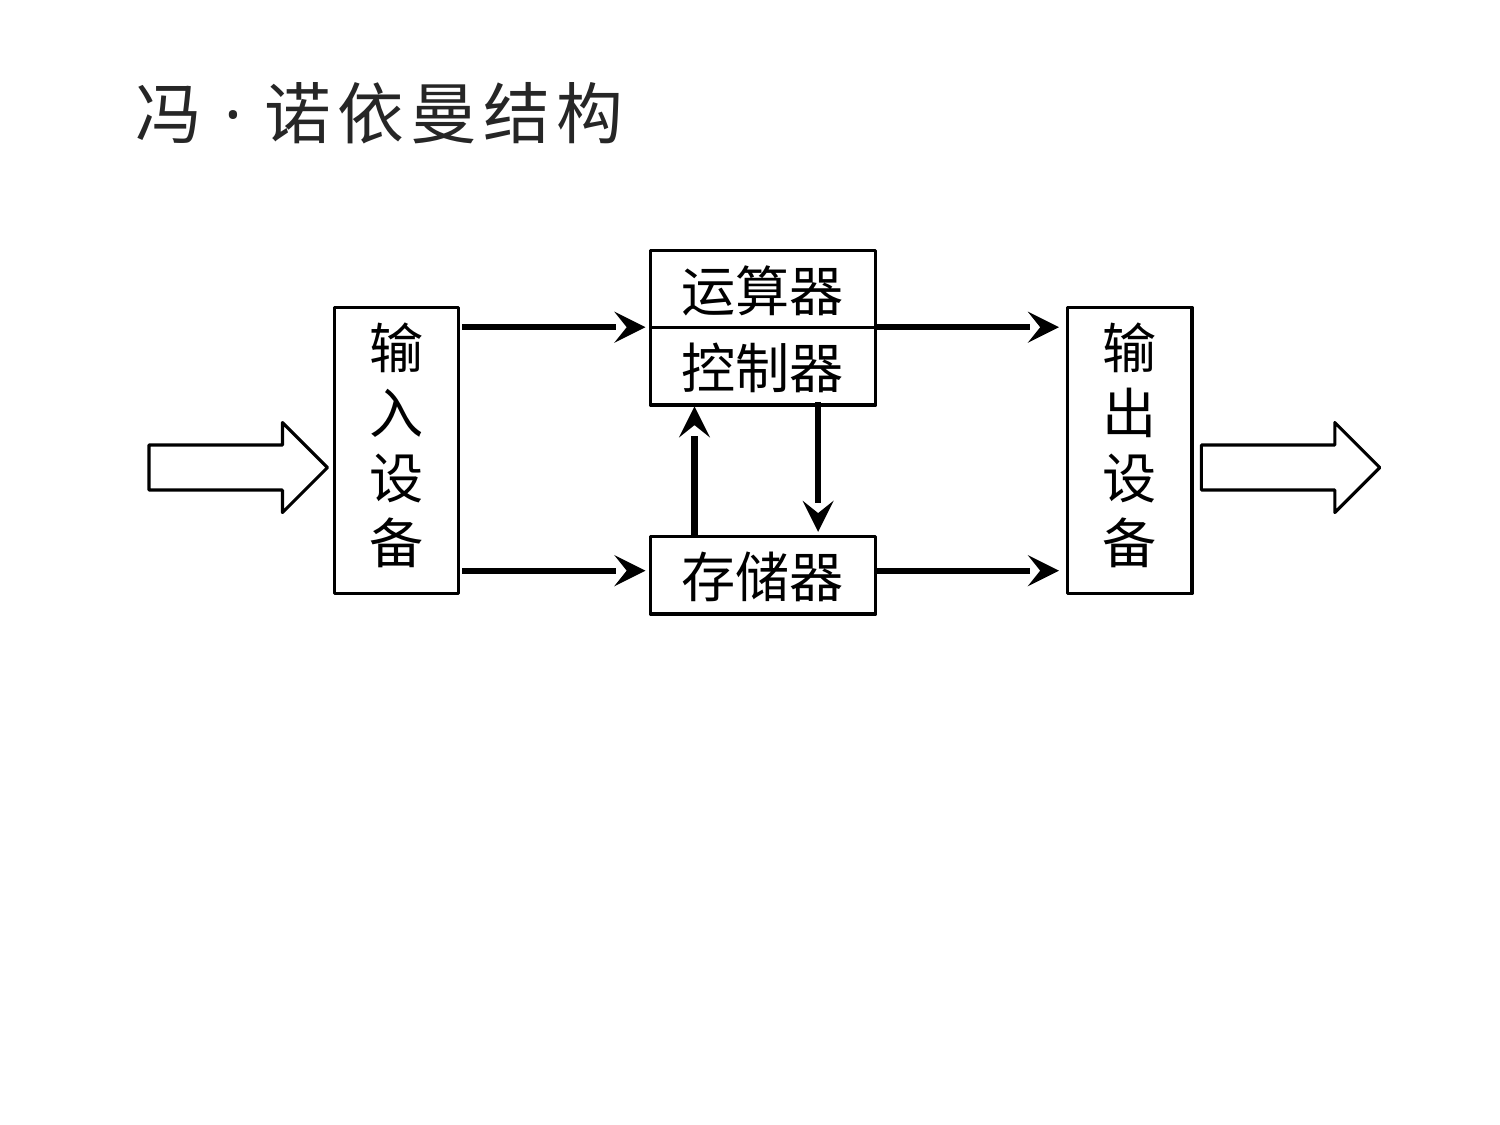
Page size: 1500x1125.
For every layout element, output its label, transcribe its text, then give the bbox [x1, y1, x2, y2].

text_box 冯·诺依曼结构 [120, 64, 1409, 160]
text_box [148, 250, 1380, 614]
